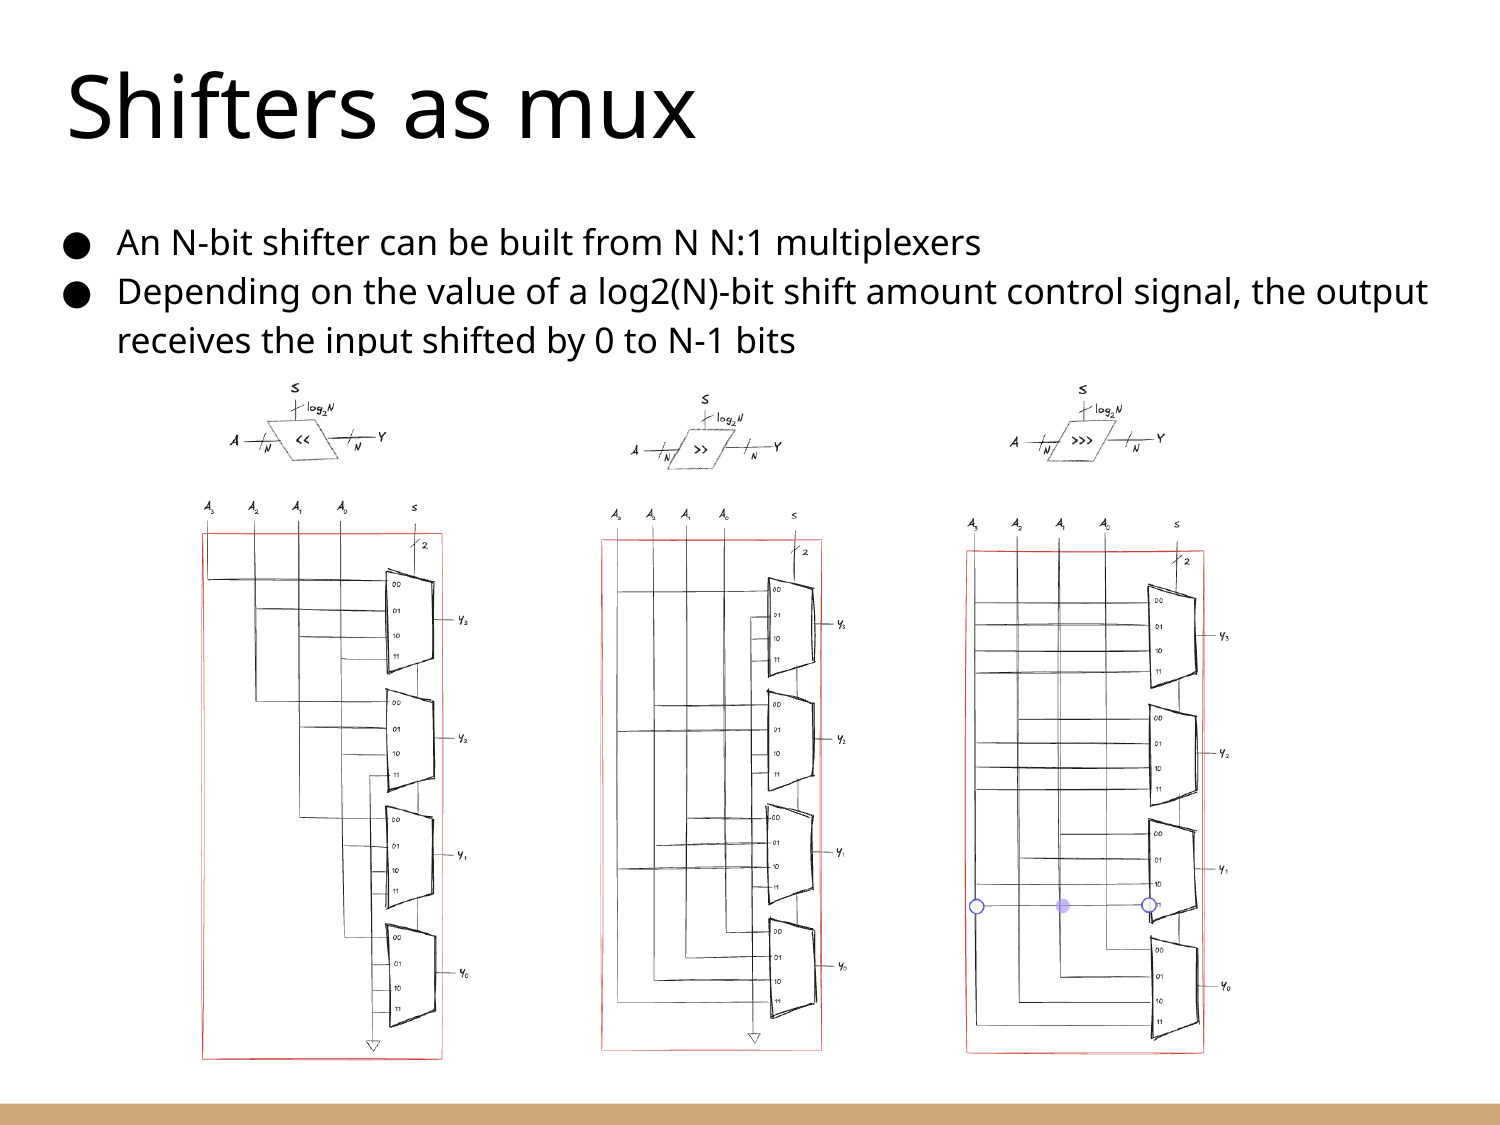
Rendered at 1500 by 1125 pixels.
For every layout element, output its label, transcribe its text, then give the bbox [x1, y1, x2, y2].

title Shifters as mux [51, 69, 1449, 172]
picture [171, 356, 480, 1078]
list An N-bit shifter can be built from N N:1 multiplexers Depending on the value of a log2(N)-bit shift amount control signal, the output receives the input shifted by 0 to N-1 bits [26, 198, 1474, 1077]
picture [583, 389, 861, 1067]
picture [938, 379, 1246, 1067]
